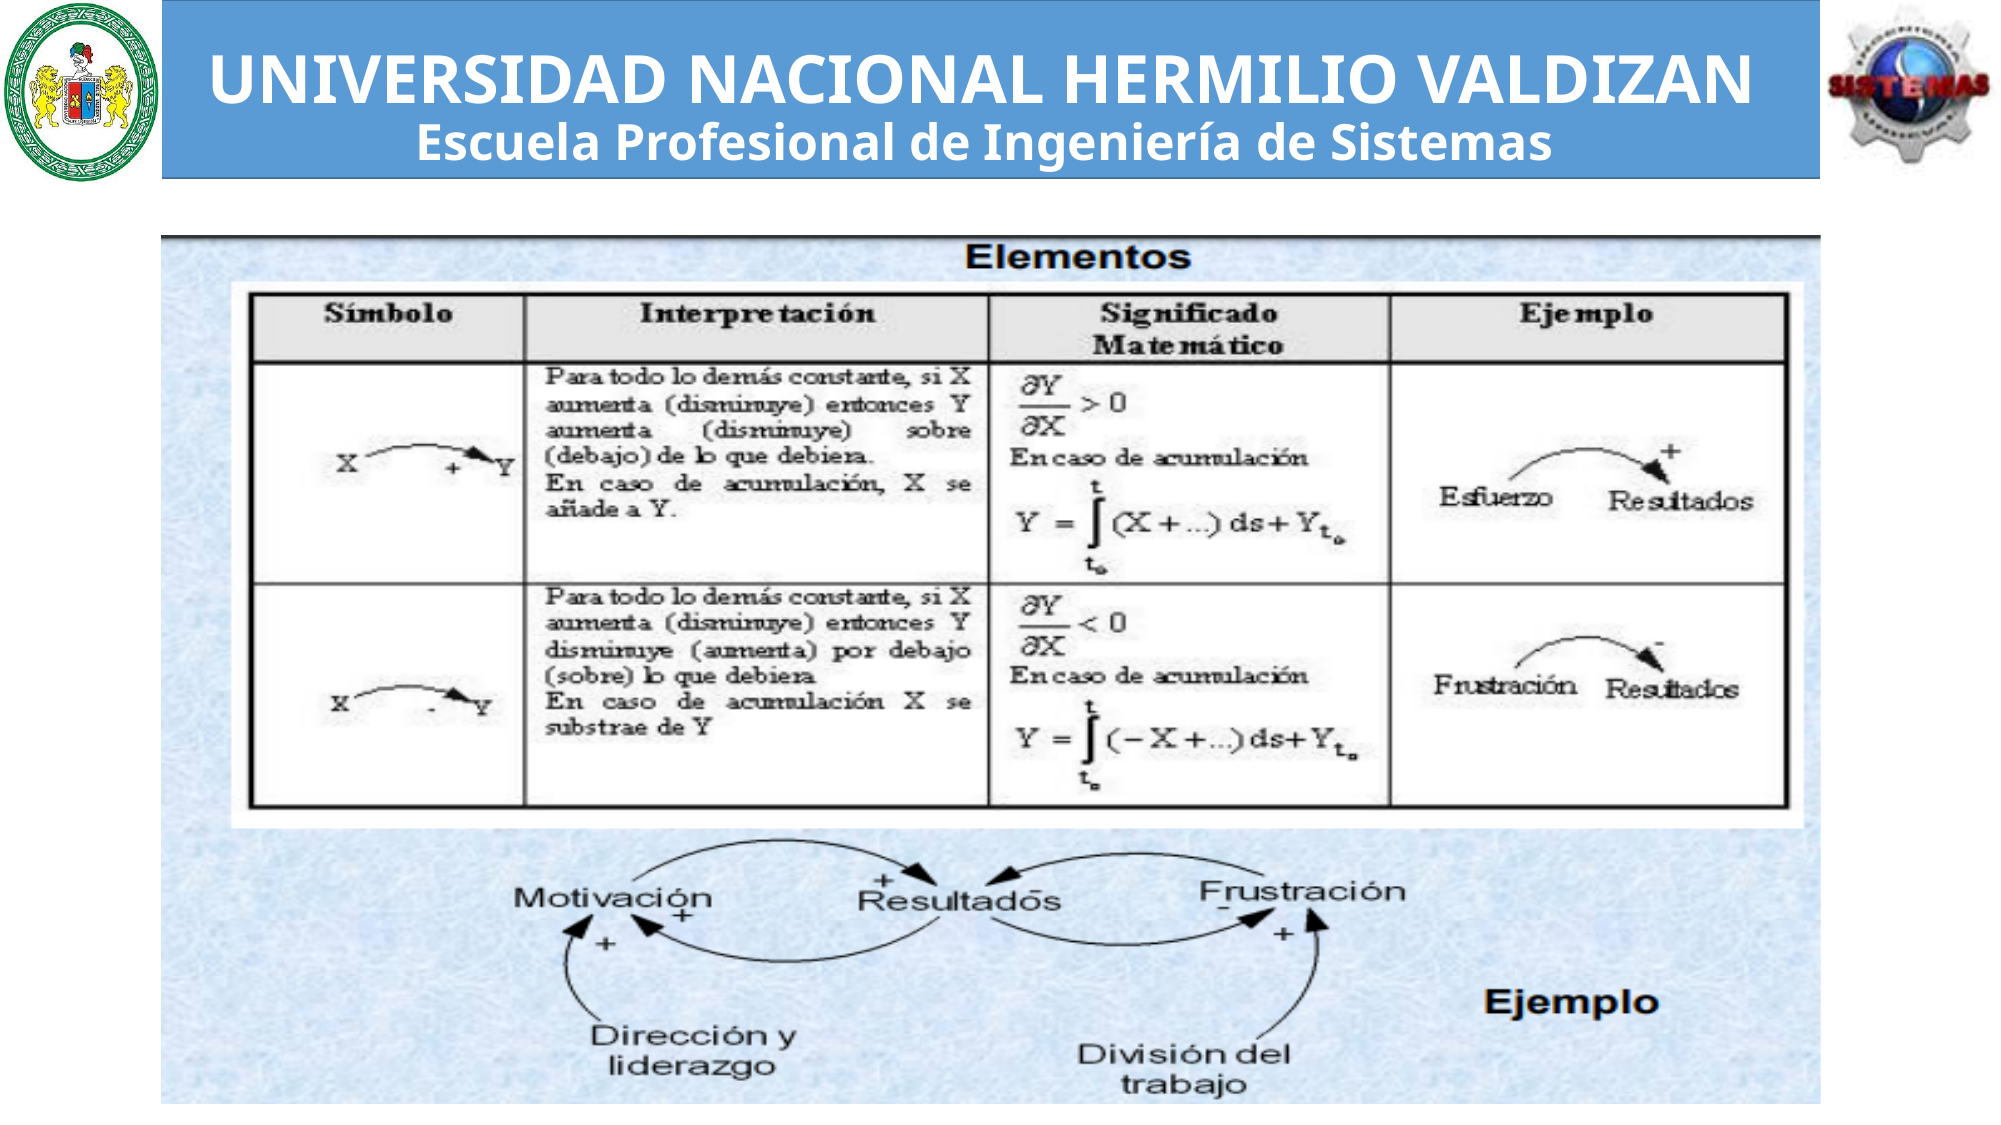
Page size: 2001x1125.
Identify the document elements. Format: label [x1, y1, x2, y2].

picture [161, 235, 1821, 1104]
text_box [0, 0, 2000, 185]
